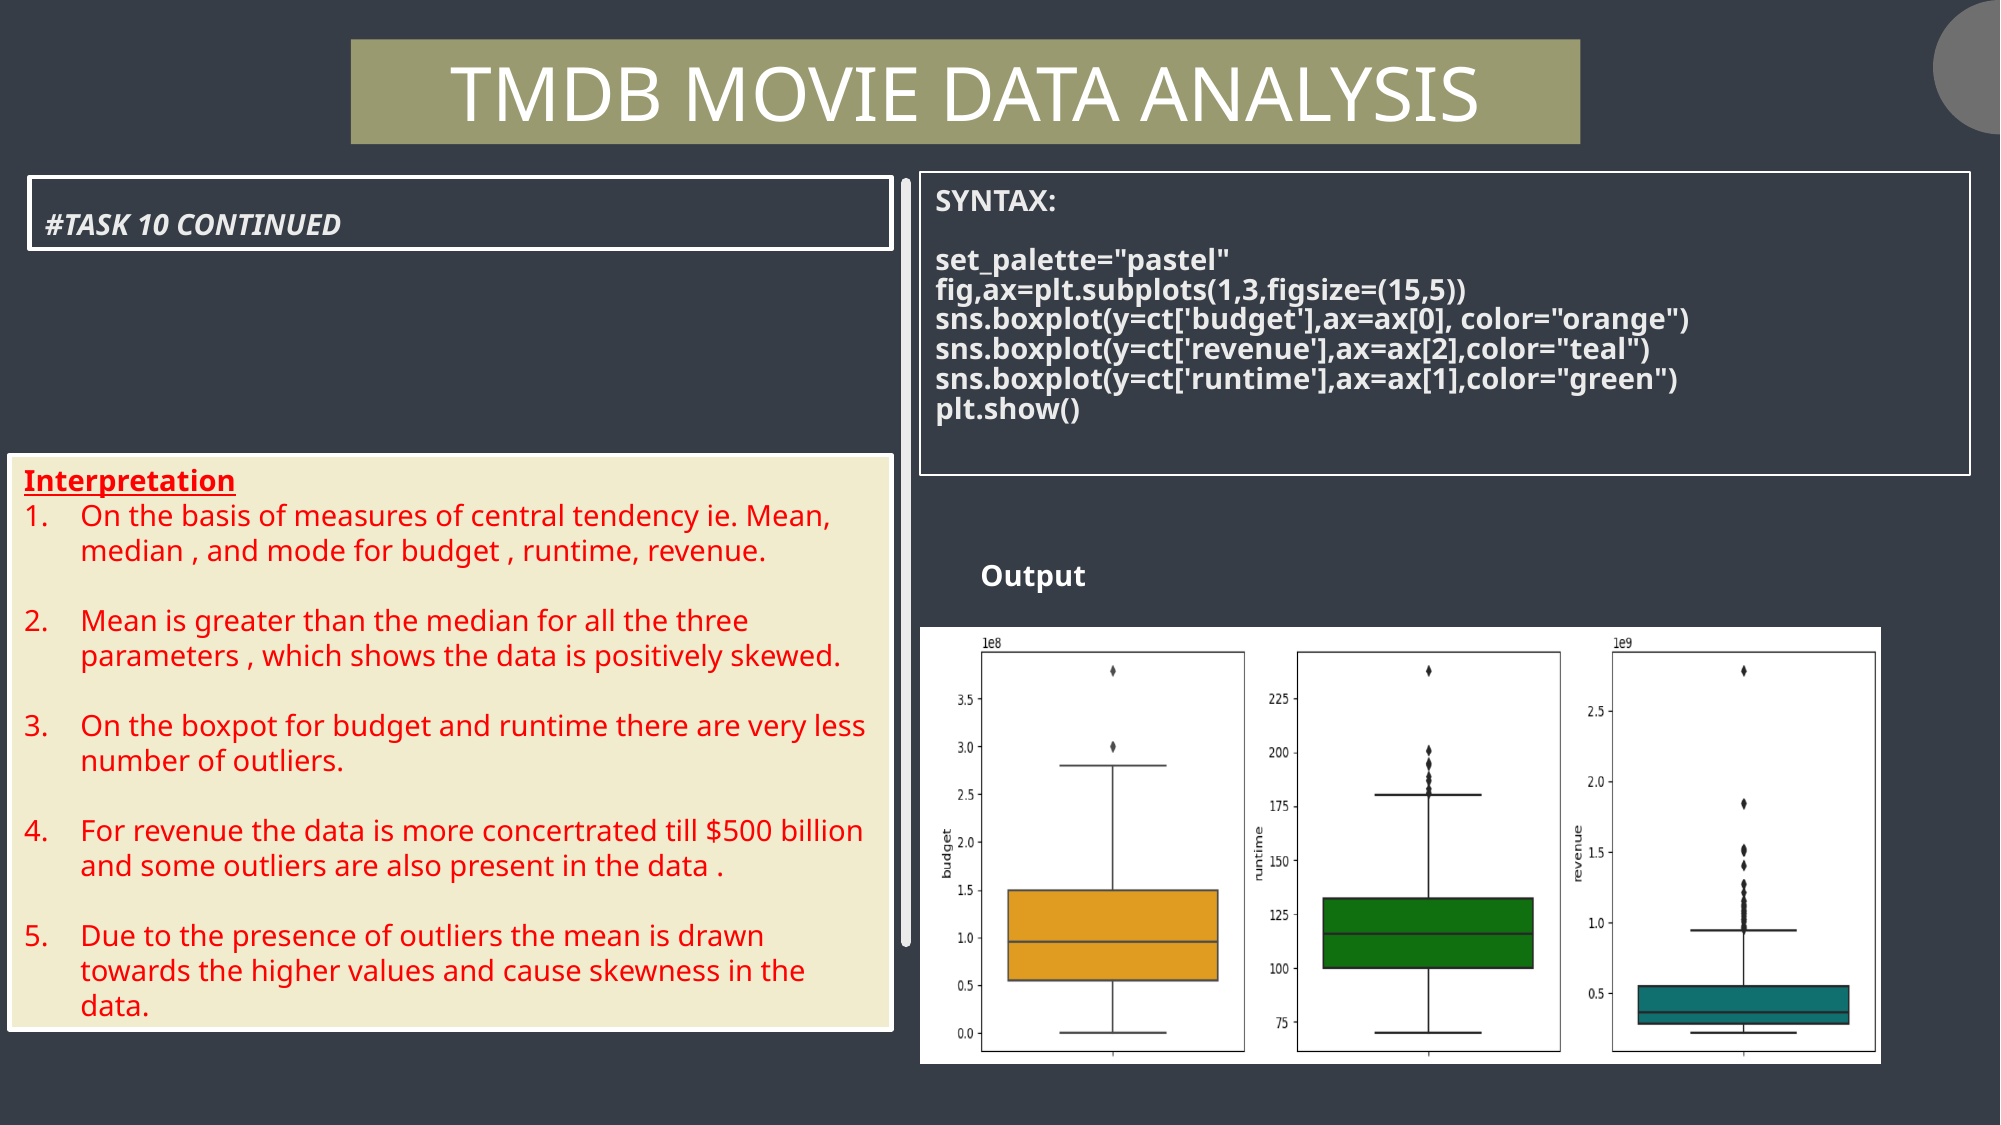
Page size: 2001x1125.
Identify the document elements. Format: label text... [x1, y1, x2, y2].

picture [920, 627, 1881, 1064]
text_box TMDB MOVIE DATA ANALYSIS [350, 39, 1581, 145]
text_box Interpretation On the basis of measures of central tendency ie. Mean, median , and mode for budget , runtime, revenue. Mean is greater than the median for all the three parameters , which shows the data is positively skewed. On the boxpot for budget and runtime there are very less number of outliers. For revenue the data is more concertrated till $500 billion and some outliers are also present in the data . Due to the presence of outliers the mean is drawn towards the higher values and cause skewness in the data. [9, 455, 892, 1030]
title SYNTAX: set_palette="pastel" fig,ax=plt.subplots(1,3,figsize=(15,5)) sns.boxplot(y=ct['budget'],ax=ax[0], color="orange") sns.boxplot(y=ct['revenue'],ax=ax[2],color="teal") sns.boxplot(y=ct['runtime'],ax=ax[1],color="green") plt.show() [920, 172, 1971, 476]
text_box Output [965, 550, 1154, 600]
subtitle #Task 10 CONTINUED [29, 176, 892, 249]
